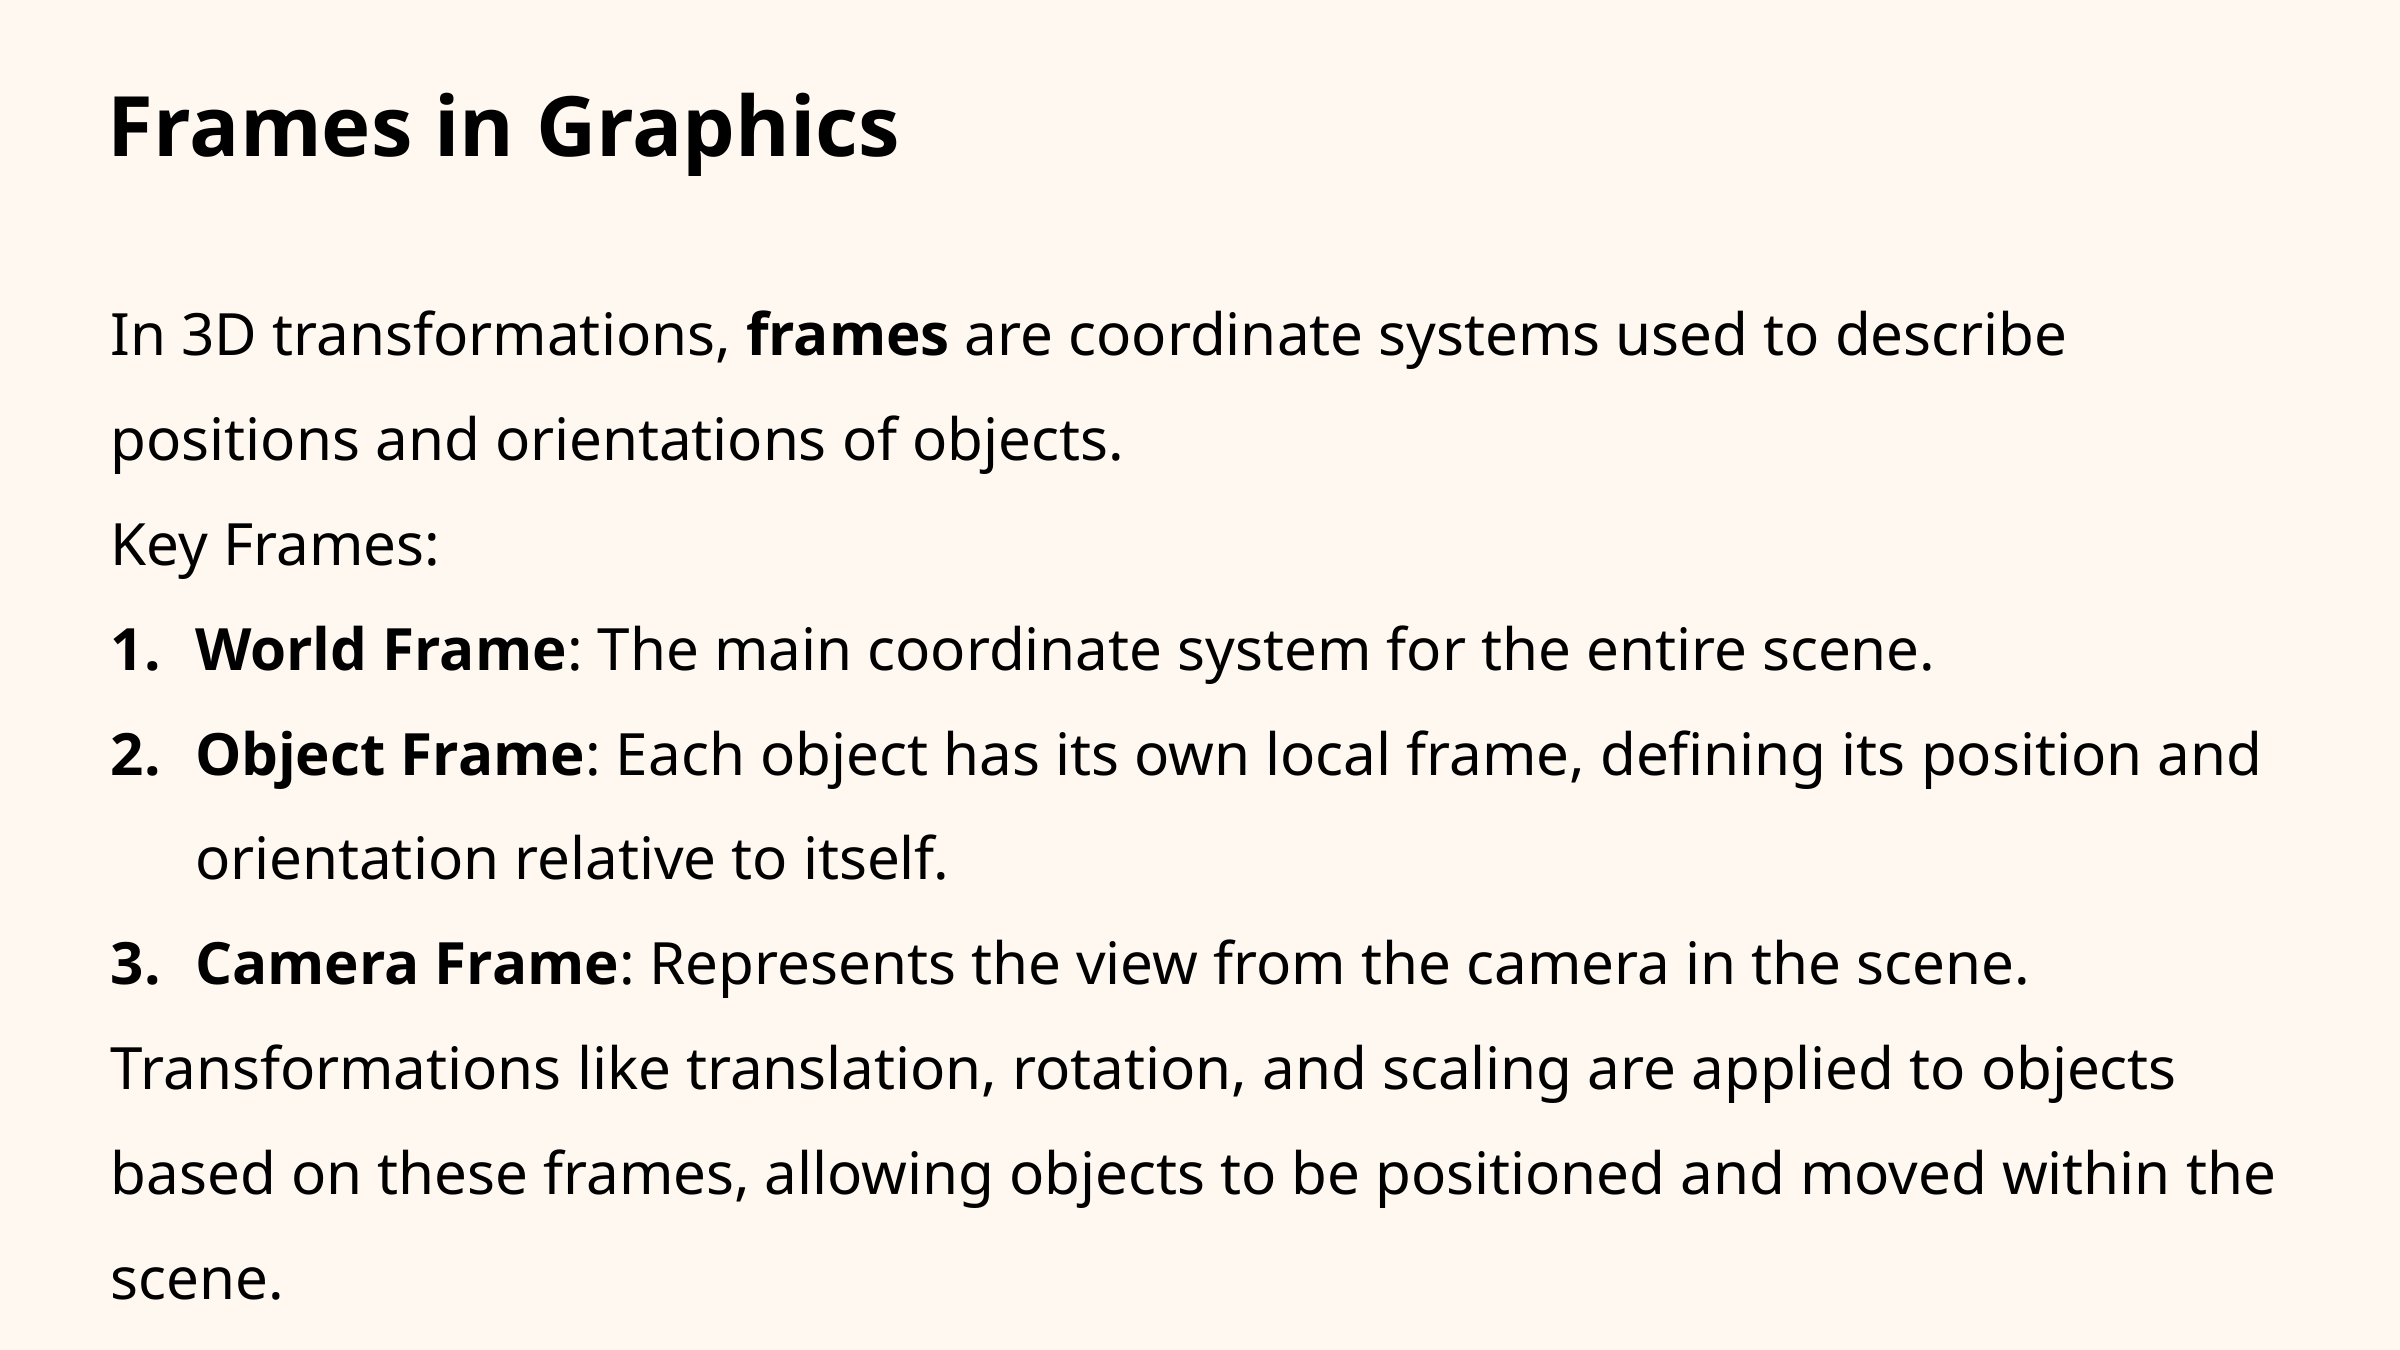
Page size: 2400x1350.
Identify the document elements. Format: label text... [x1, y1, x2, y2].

text_box Frames in Graphics [93, 66, 2400, 388]
text_box [0, 0, 2400, 1350]
text_box In 3D transformations, frames are coordinate systems used to describe positions and orientations of objects. Key Frames: World Frame: The main coordinate system for the entire scene. Object Frame: Each object has its own local frame, defining its position and orientation relative to itself. Camera Frame: Represents the view from the camera in the scene. Transformations like translation, rotation, and scaling are applied to objects based on these frames, allowing objects to be positioned and moved within the scene. [96, 254, 2304, 493]
